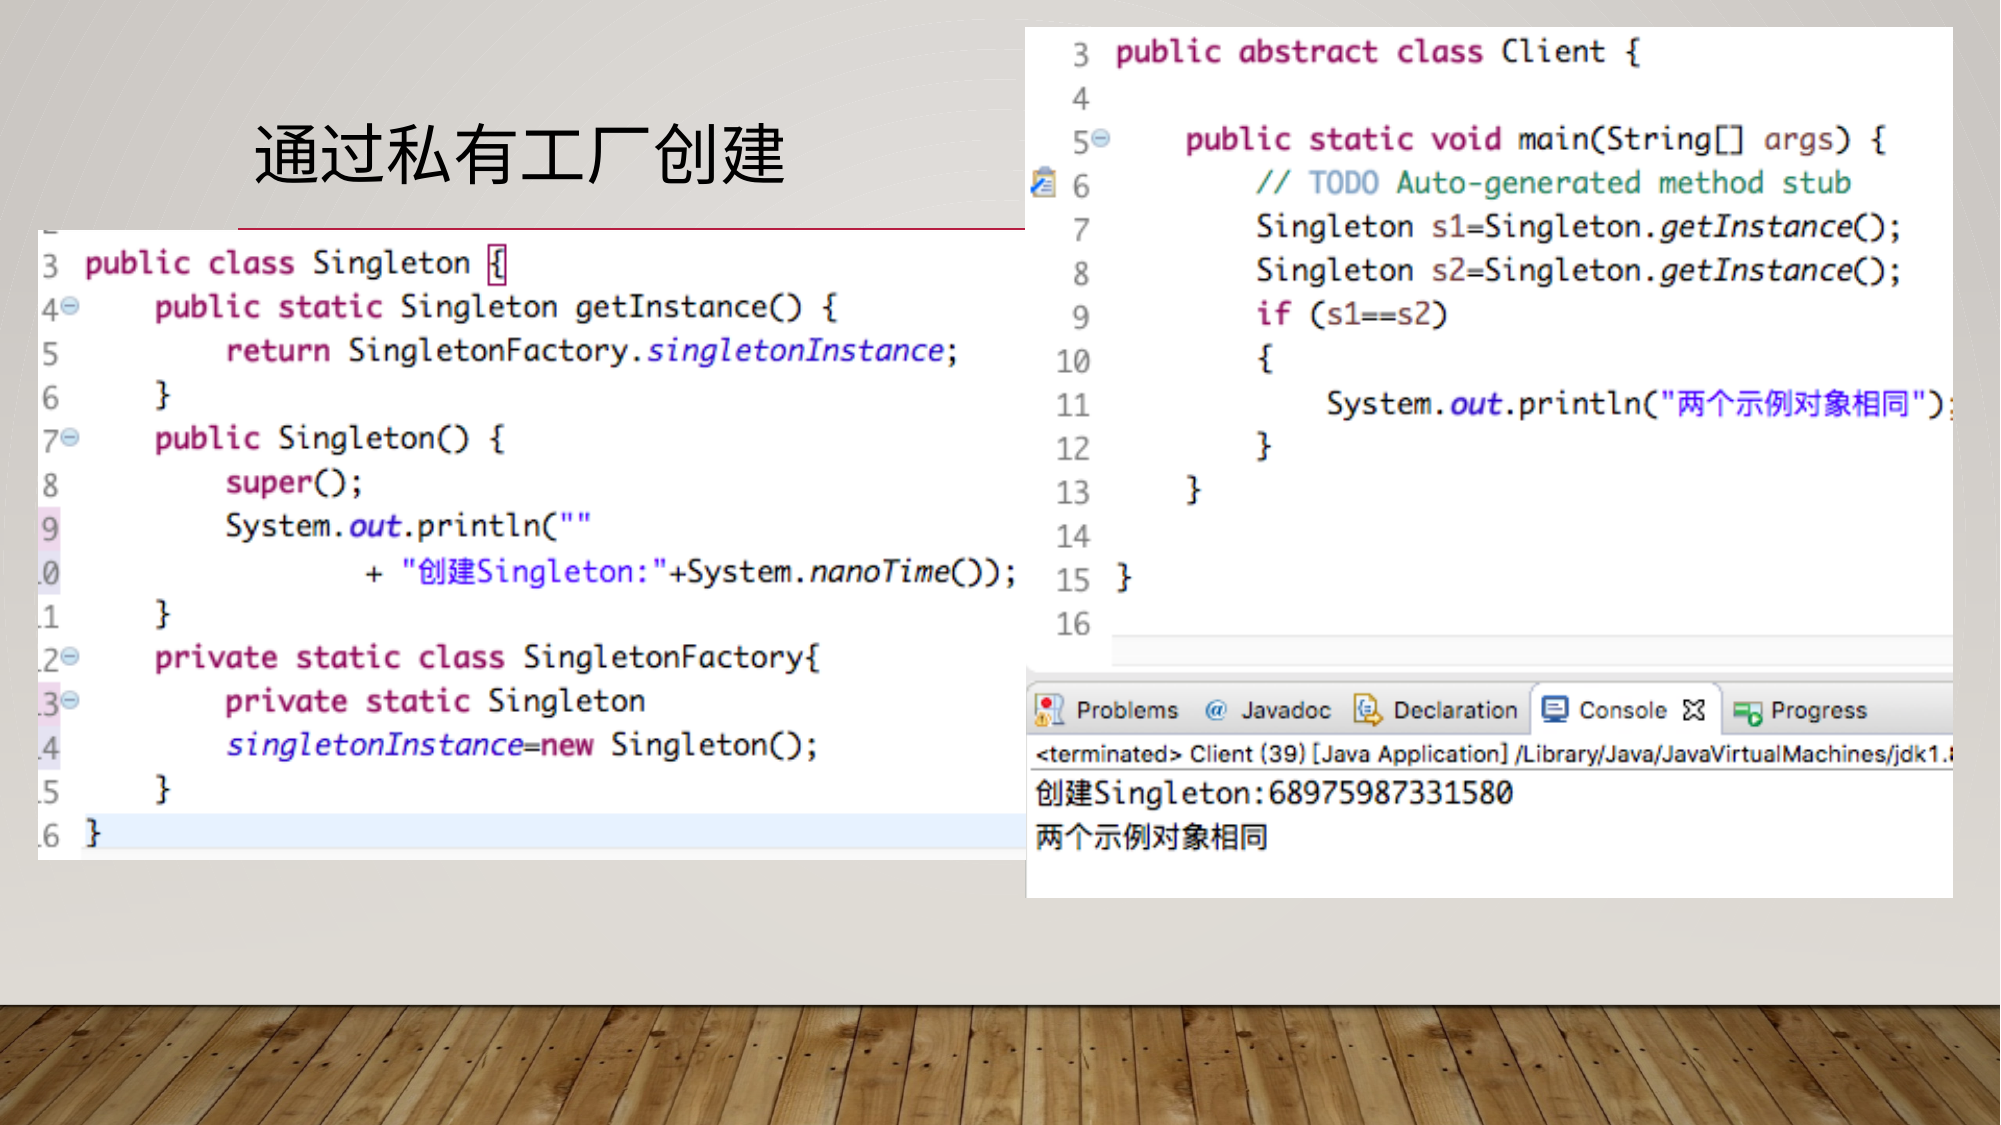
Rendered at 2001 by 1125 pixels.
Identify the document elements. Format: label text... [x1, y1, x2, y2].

picture [0, 1005, 2000, 1125]
title 通过私有工厂创建 [238, 114, 1025, 230]
picture [37, 26, 1954, 899]
